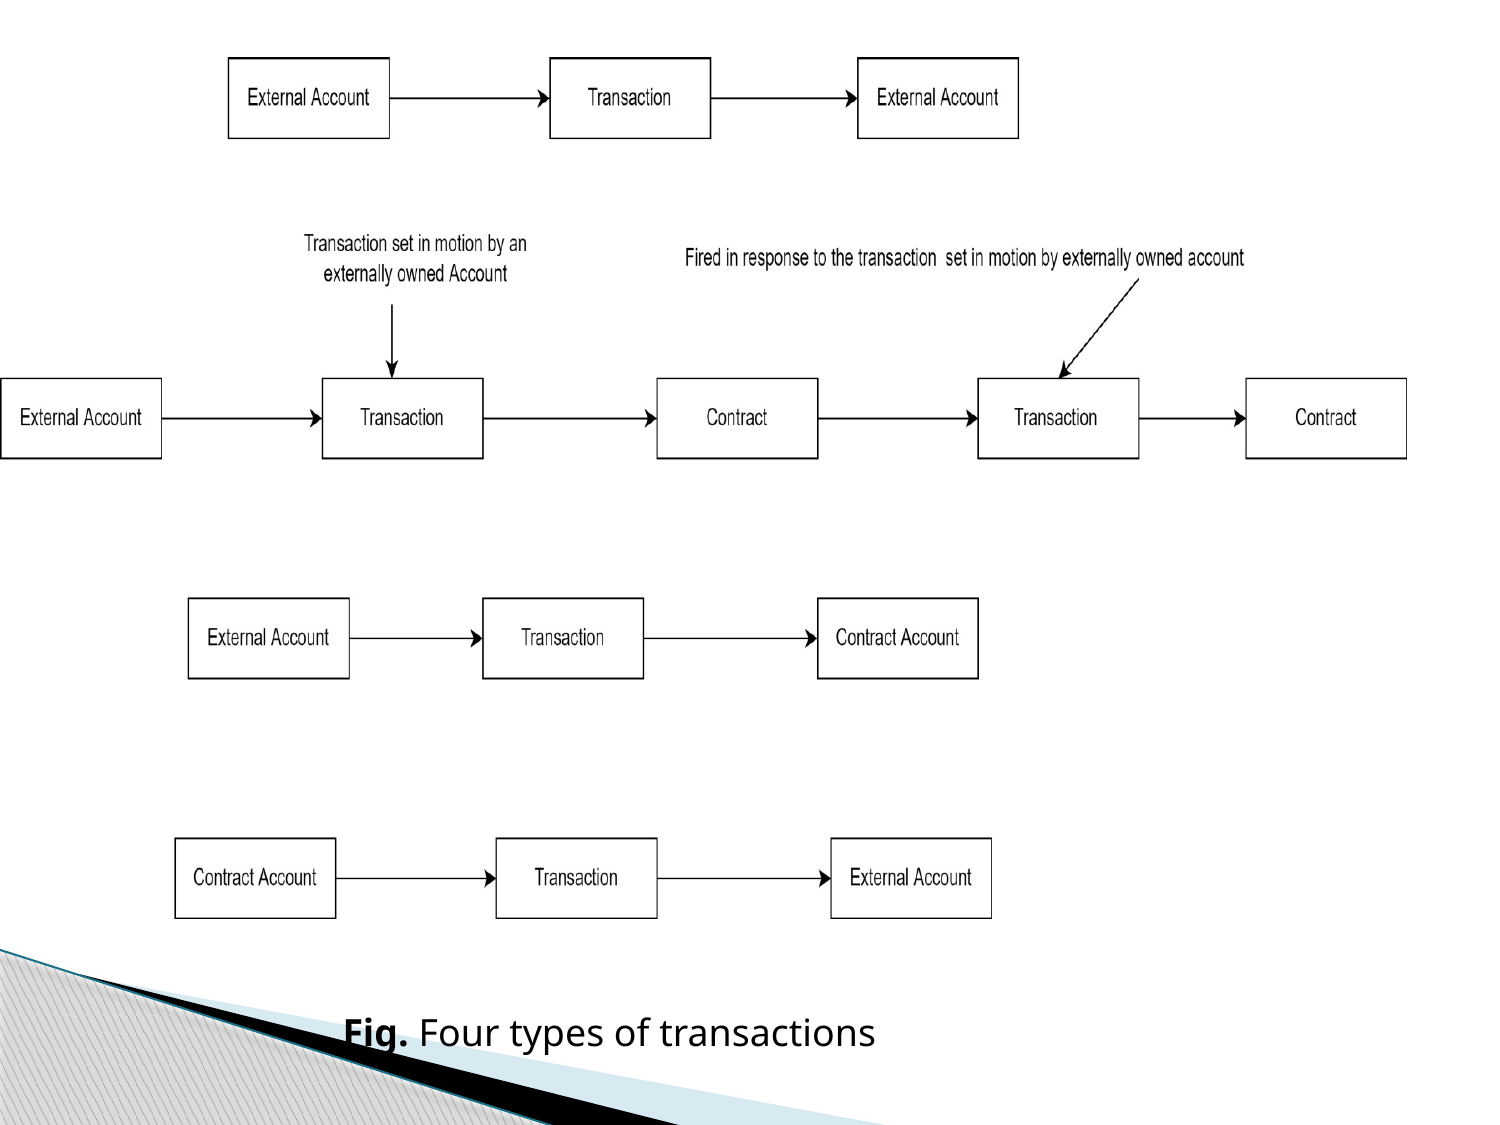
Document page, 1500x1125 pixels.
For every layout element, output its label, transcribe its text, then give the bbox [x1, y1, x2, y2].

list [0, 57, 1407, 920]
text_box Fig. Four types of transactions [159, 1001, 1059, 1062]
